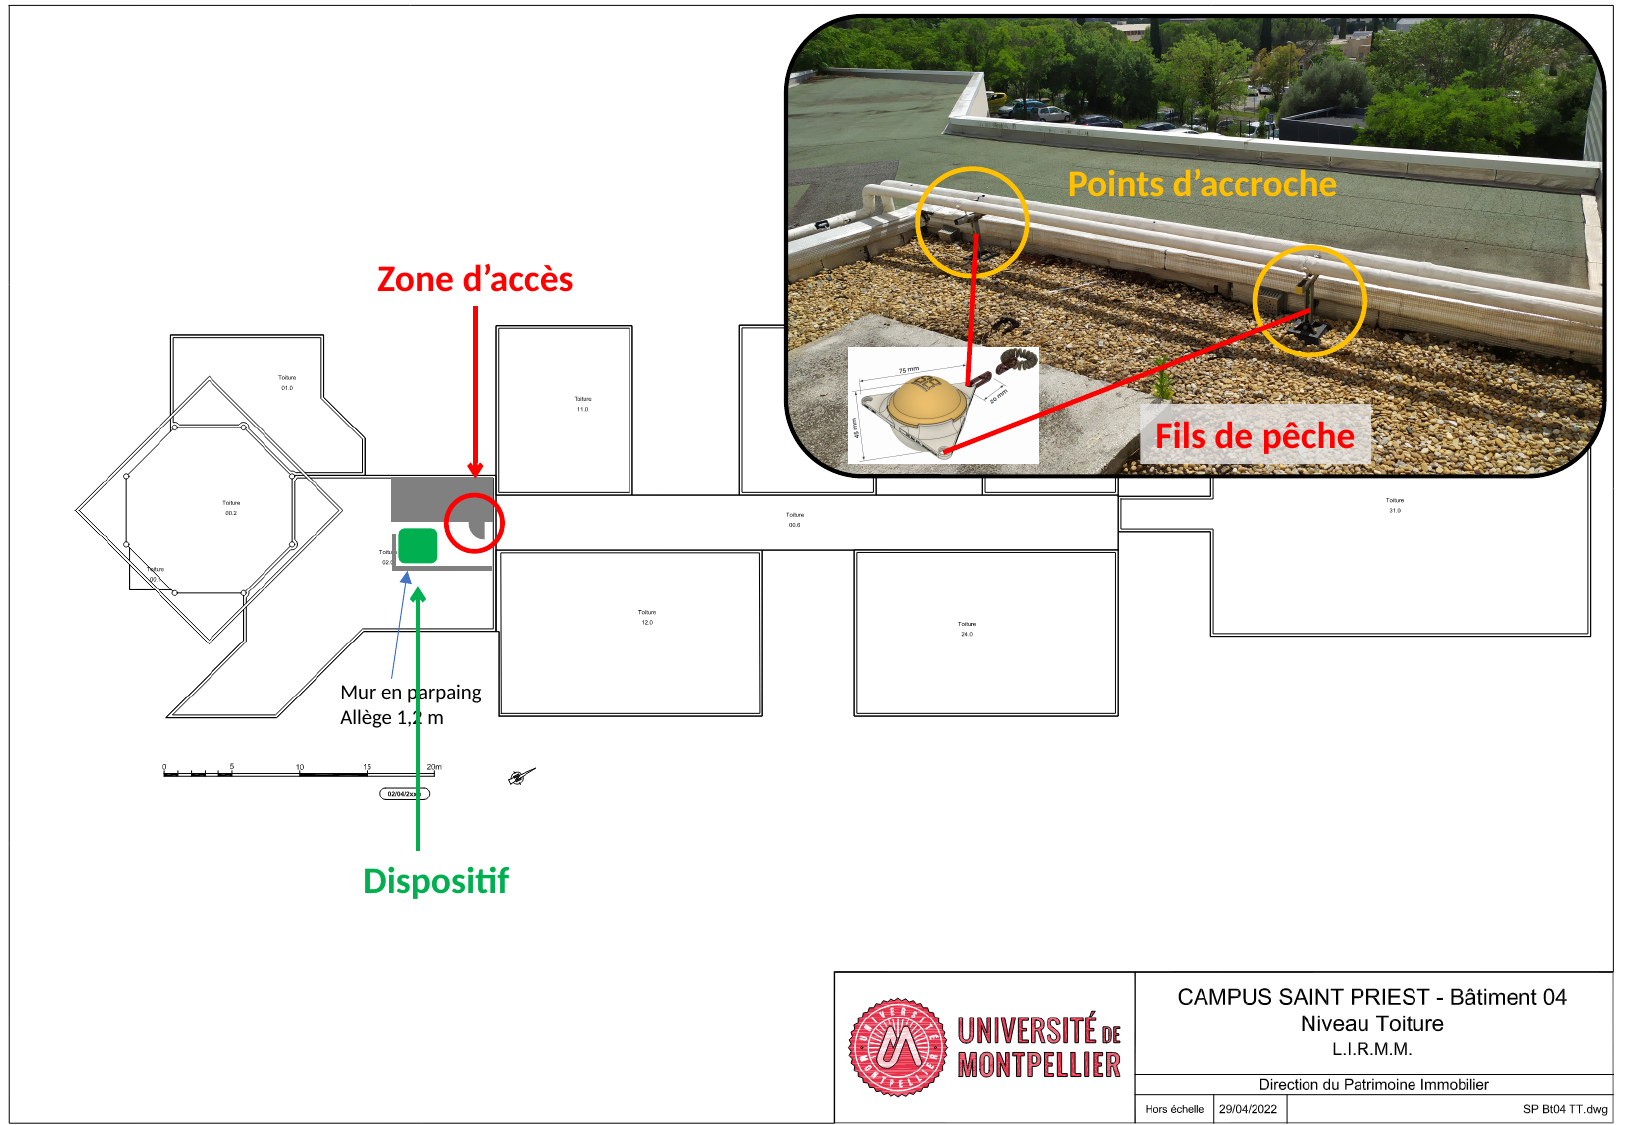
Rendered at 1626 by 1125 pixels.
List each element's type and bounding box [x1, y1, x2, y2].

text_box [391, 570, 408, 679]
text_box [967, 233, 977, 308]
picture [3, 0, 1622, 1125]
text_box [943, 309, 1310, 453]
